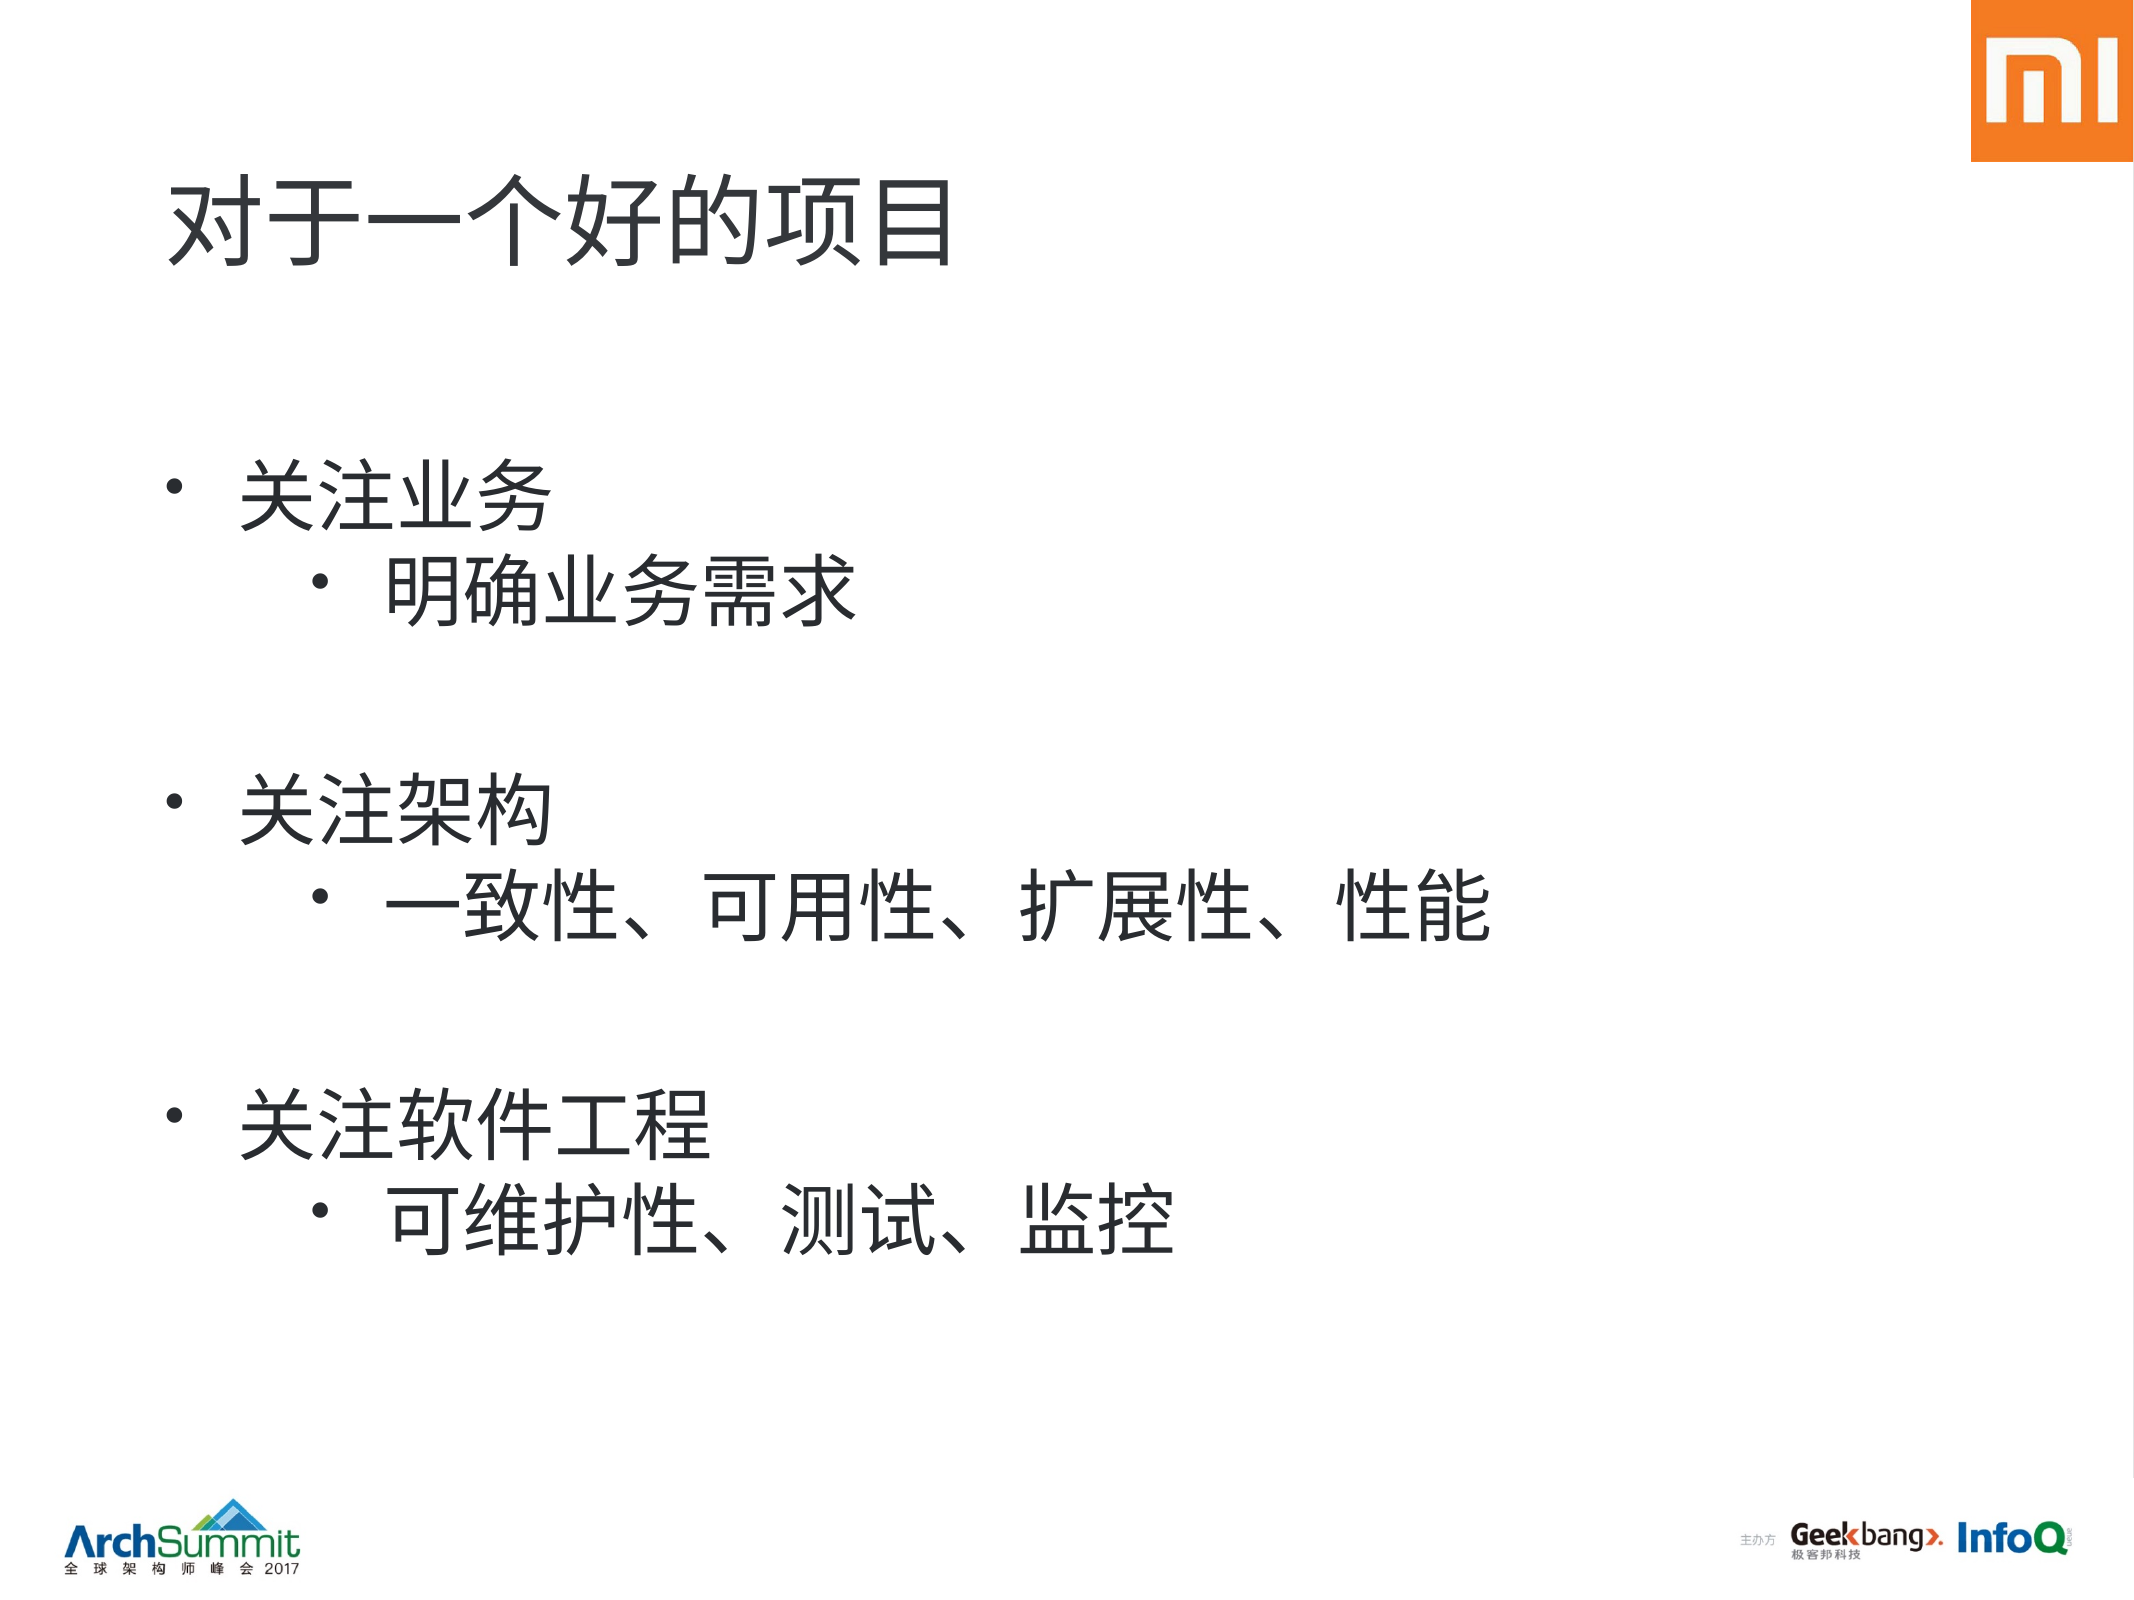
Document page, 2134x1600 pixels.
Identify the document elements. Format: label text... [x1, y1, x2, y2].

title 对于一个好的项目 [155, 41, 1978, 397]
list 关注业务 明确业务需求 关注架构 一致性、可用性、扩展性、性能 关注软件工程 可维护性、测试、监控 [155, 436, 1978, 1388]
picture [0, 0, 2134, 1600]
